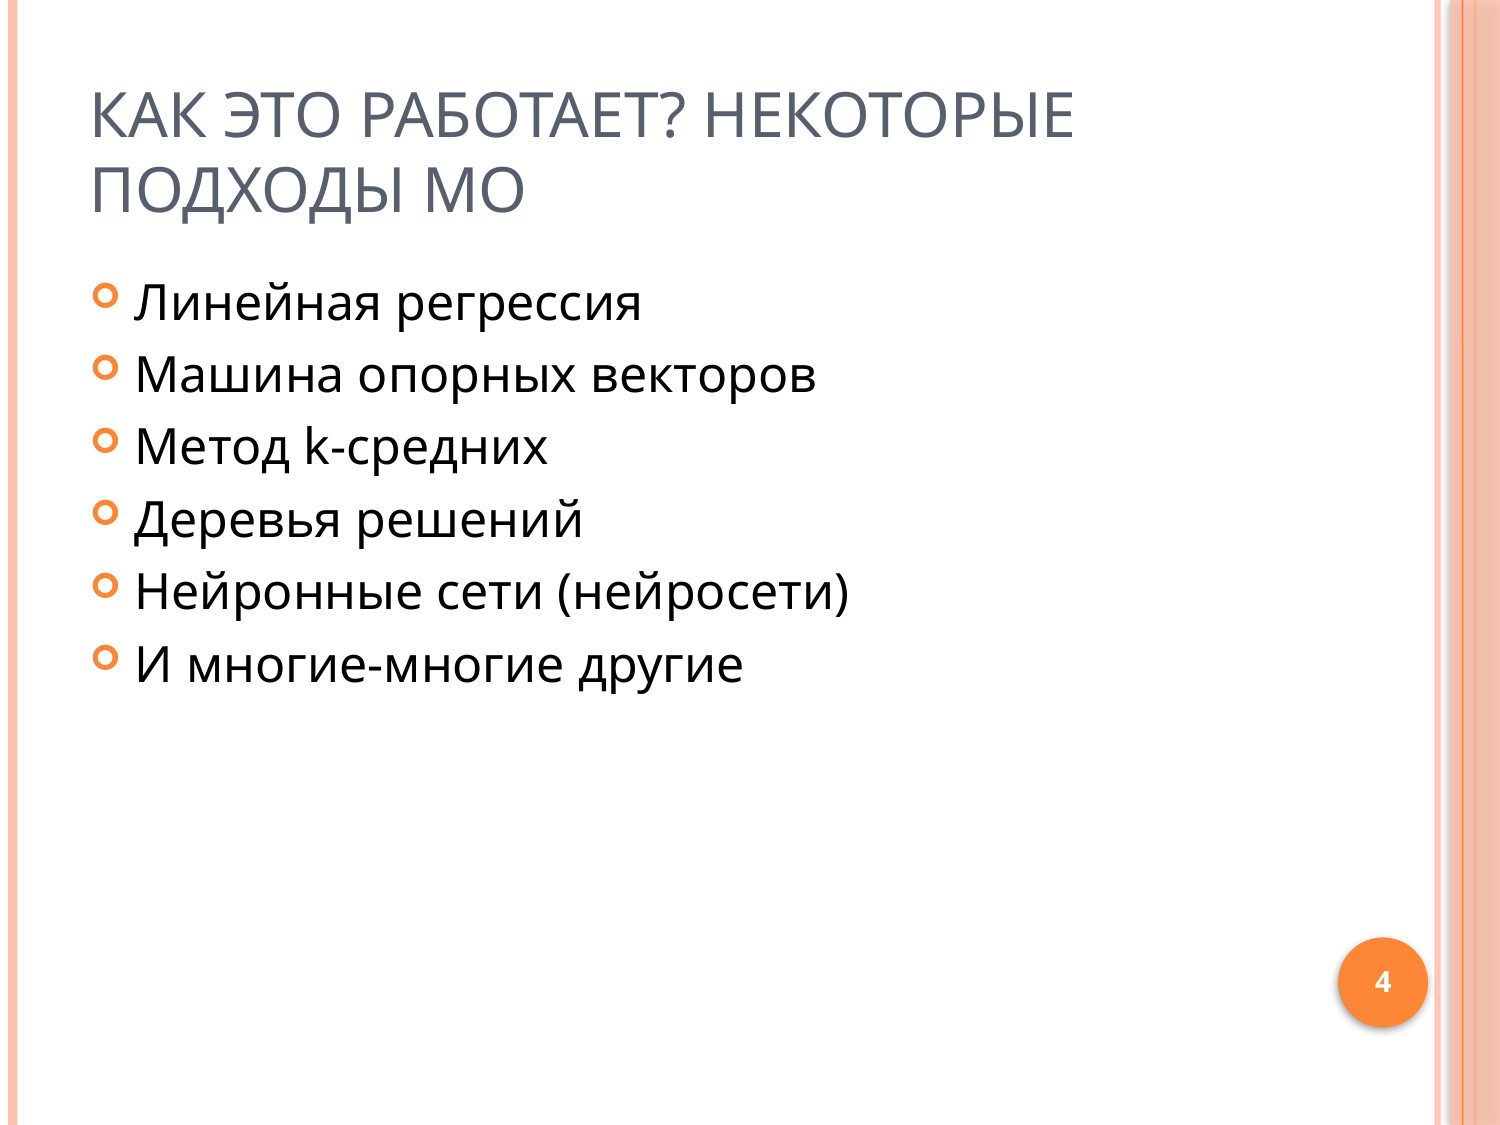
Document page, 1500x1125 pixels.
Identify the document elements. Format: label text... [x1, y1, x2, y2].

list Линейная регрессия Машина опорных векторов Метод k-средних Деревья решений Нейронные сети (нейросети) И многие-многие другие [75, 262, 1300, 1062]
slide_number 4 [1333, 940, 1434, 1027]
title Как это работает? Некоторые подходы МО [75, 45, 1412, 233]
